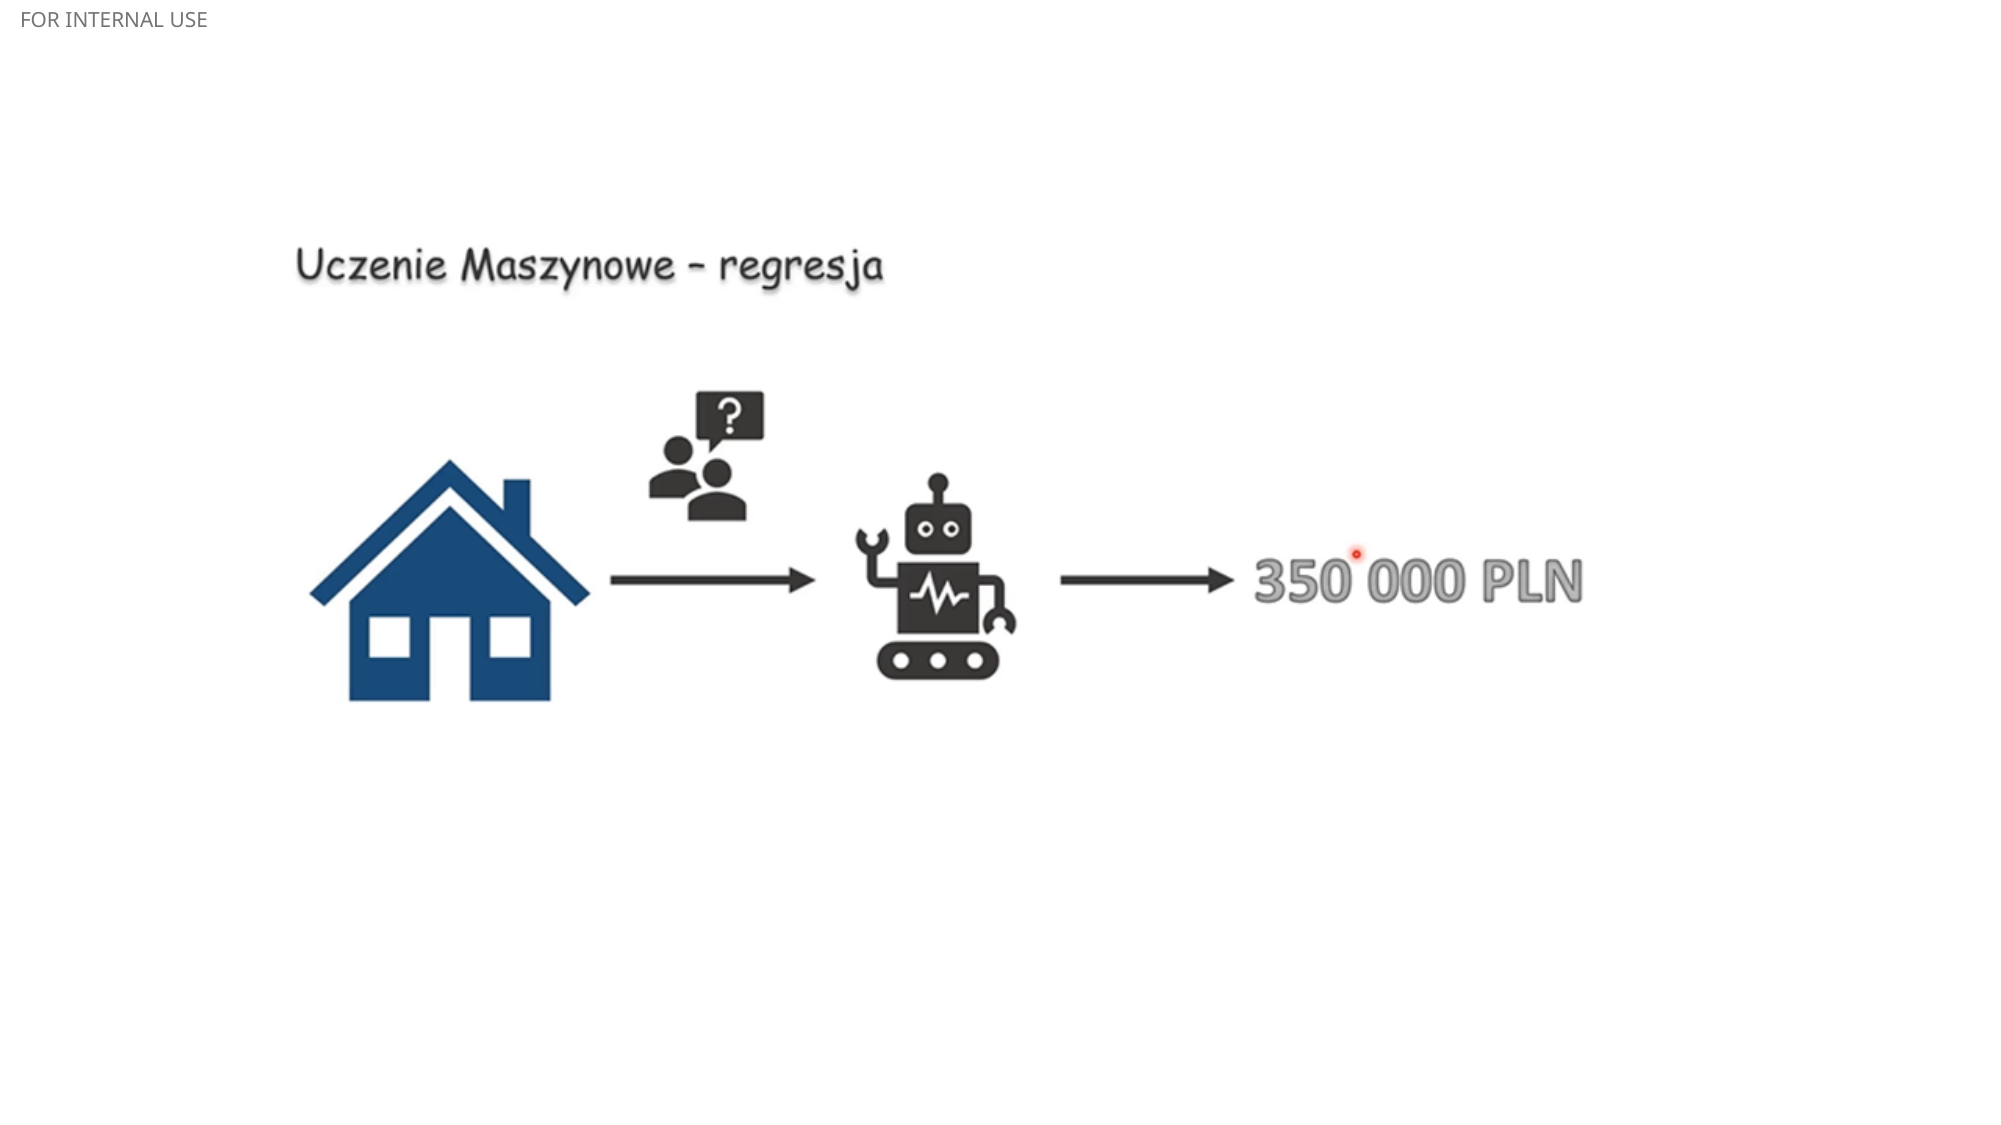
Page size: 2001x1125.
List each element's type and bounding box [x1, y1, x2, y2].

picture [292, 240, 1708, 885]
